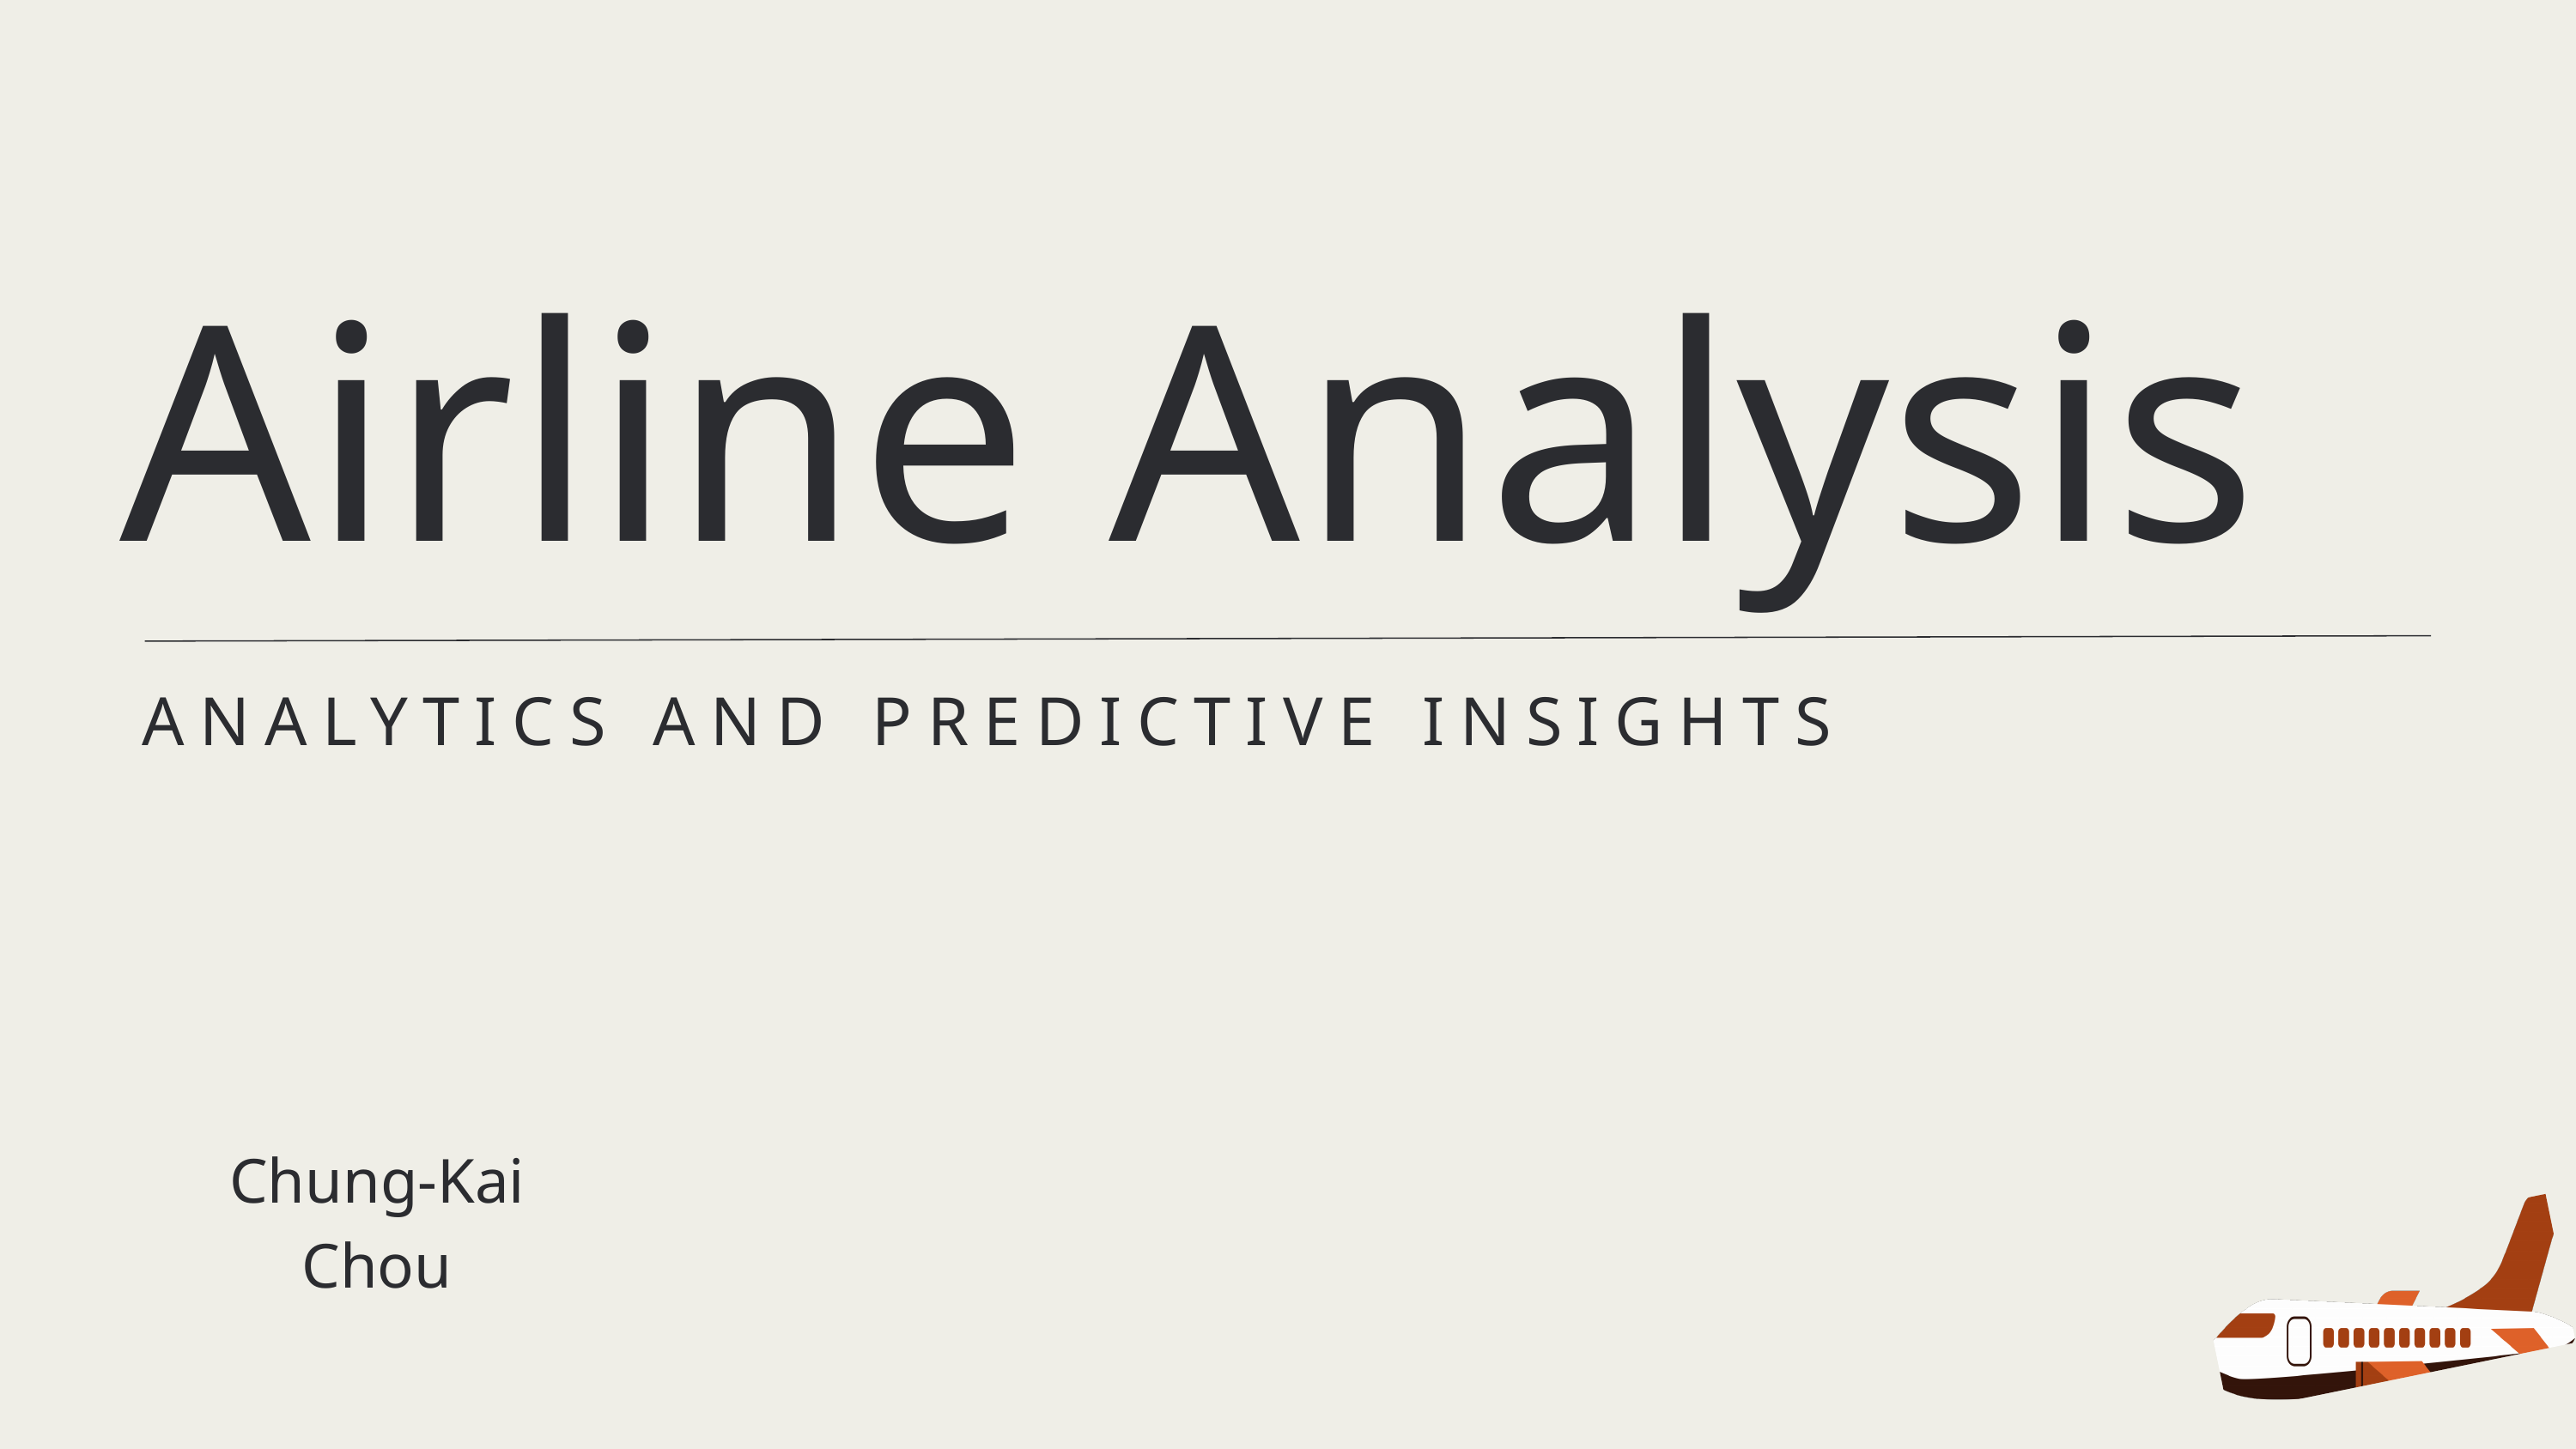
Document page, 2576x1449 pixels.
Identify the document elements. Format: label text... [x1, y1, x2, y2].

text_box ANALYTICS AND PREDICTIVE INSIGHTS [142, 665, 2428, 759]
text_box Chung-Kai Chou [147, 1130, 607, 1300]
text_box Airline Analysis [119, 328, 2432, 602]
text_box [2197, 1193, 2576, 1414]
